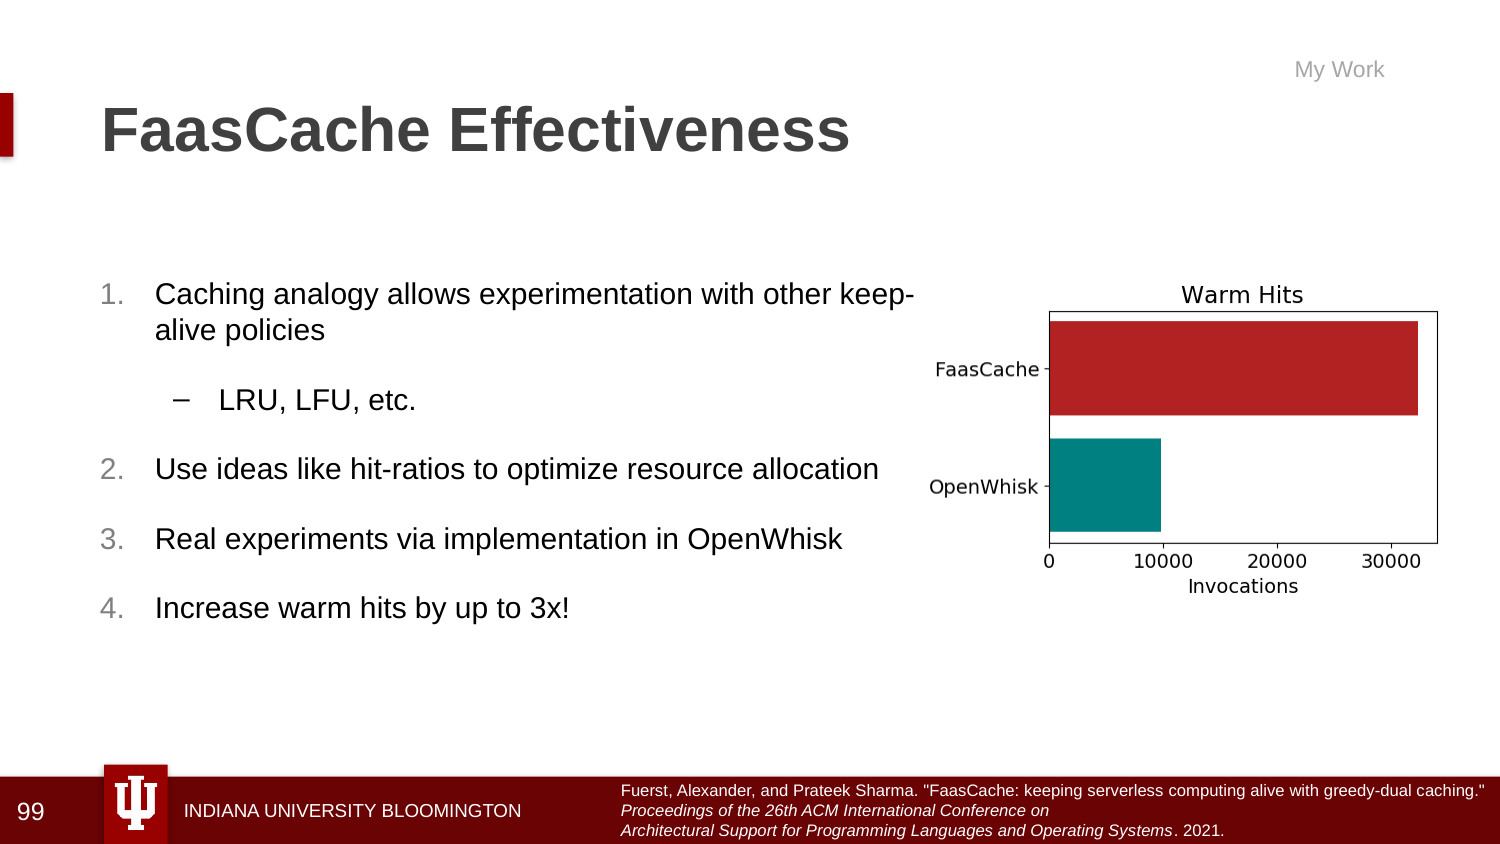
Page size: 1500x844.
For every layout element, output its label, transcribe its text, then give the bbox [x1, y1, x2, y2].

picture [918, 275, 1451, 607]
list Caching analogy allows experimentation with other keep-alive policies LRU, LFU, etc. Use ideas like hit-ratios to optimize resource allocation Real experiments via implementation in OpenWhisk Increase warm hits by up to 3x! [85, 267, 946, 637]
slide_number 99 [1, 787, 89, 833]
title FaasCache Effectiveness [86, 69, 1400, 184]
text_box Fuerst, Alexander, and Prateek Sharma. "FaasCache: keeping serverless computing alive with greedy-dual caching." Proceedings of the 26th ACM International Conference on Architectural Support for Programming Languages and Operating Systems. 2021. [606, 772, 1500, 844]
list My Work [792, 46, 1400, 89]
